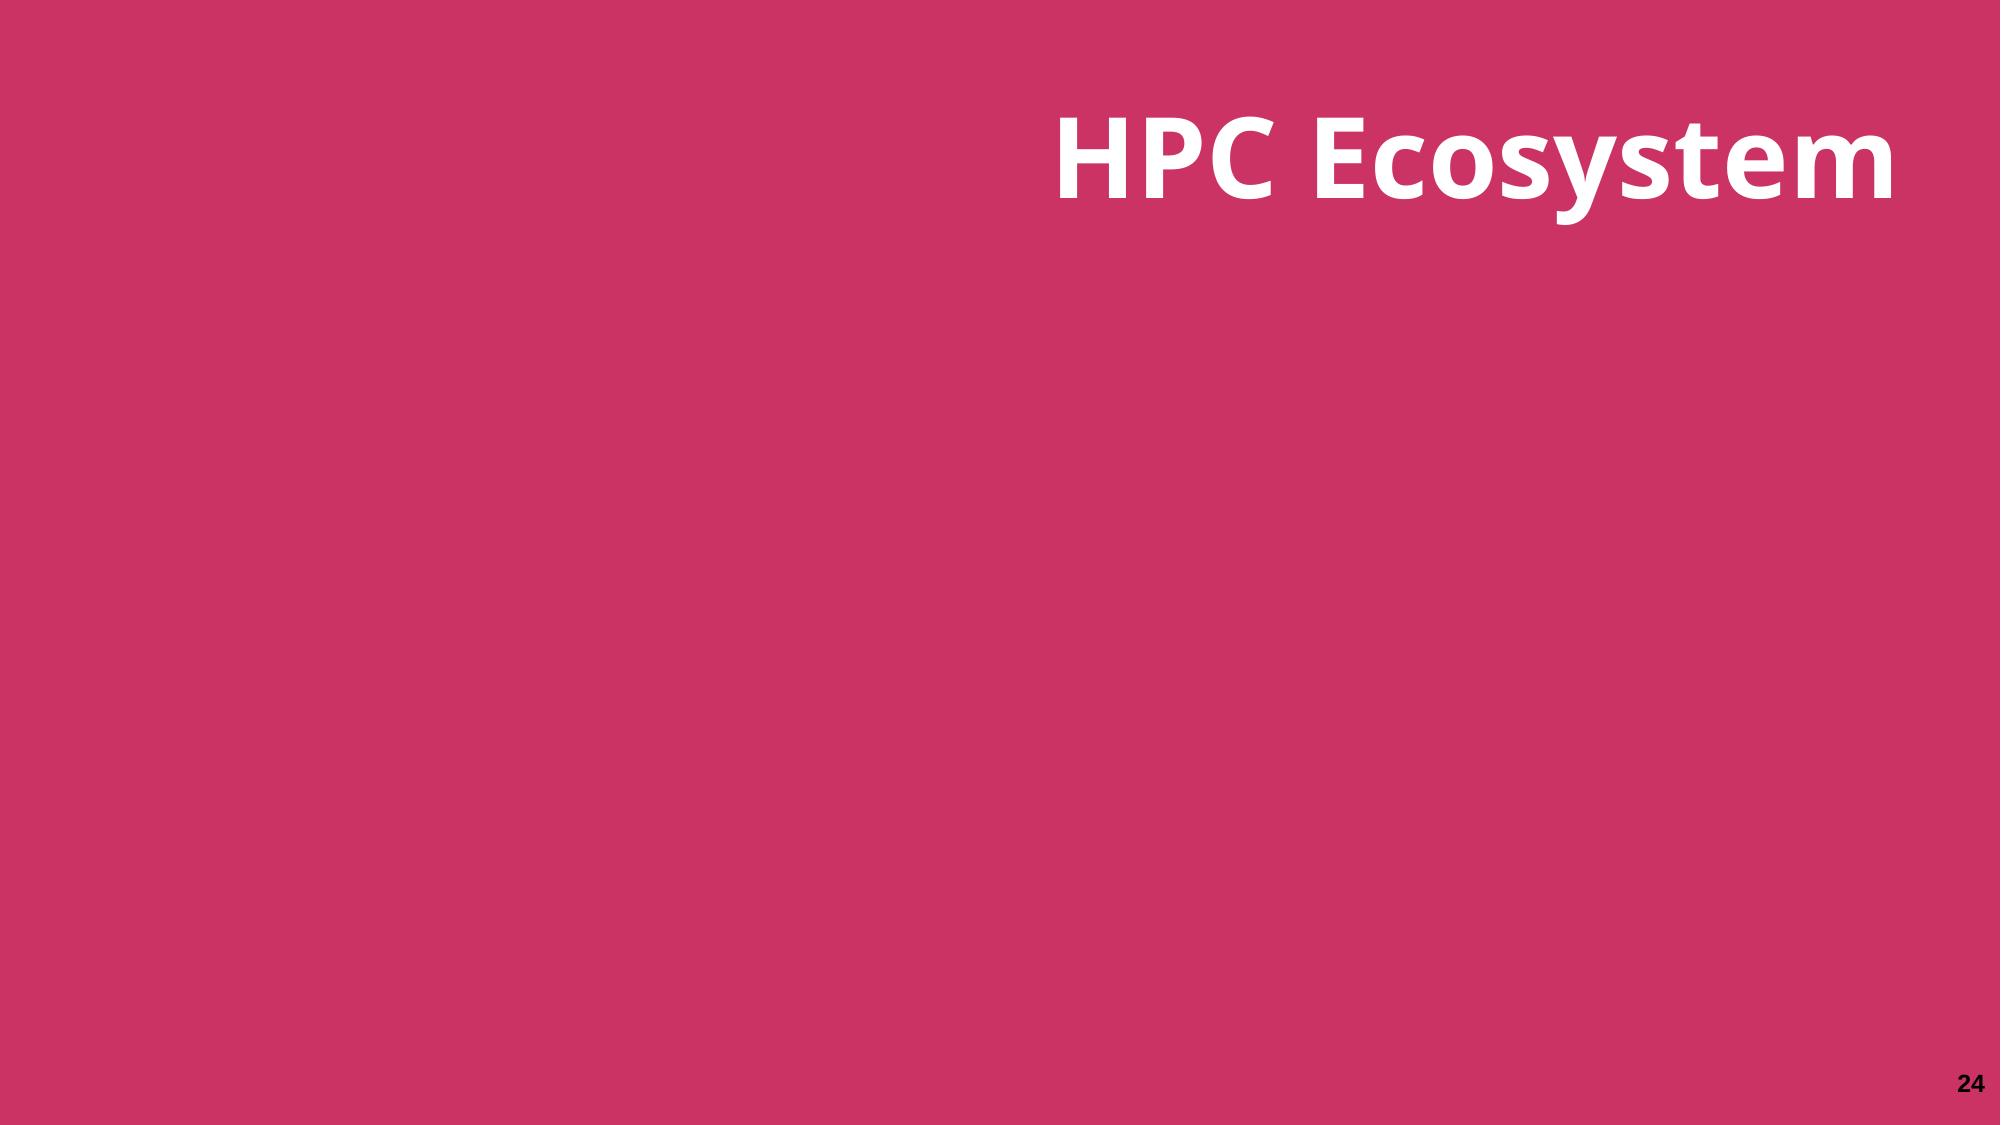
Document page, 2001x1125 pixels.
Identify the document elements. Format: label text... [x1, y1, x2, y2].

list HPC Ecosystem [323, 78, 1916, 854]
slide_number 23 [1888, 1059, 2001, 1116]
